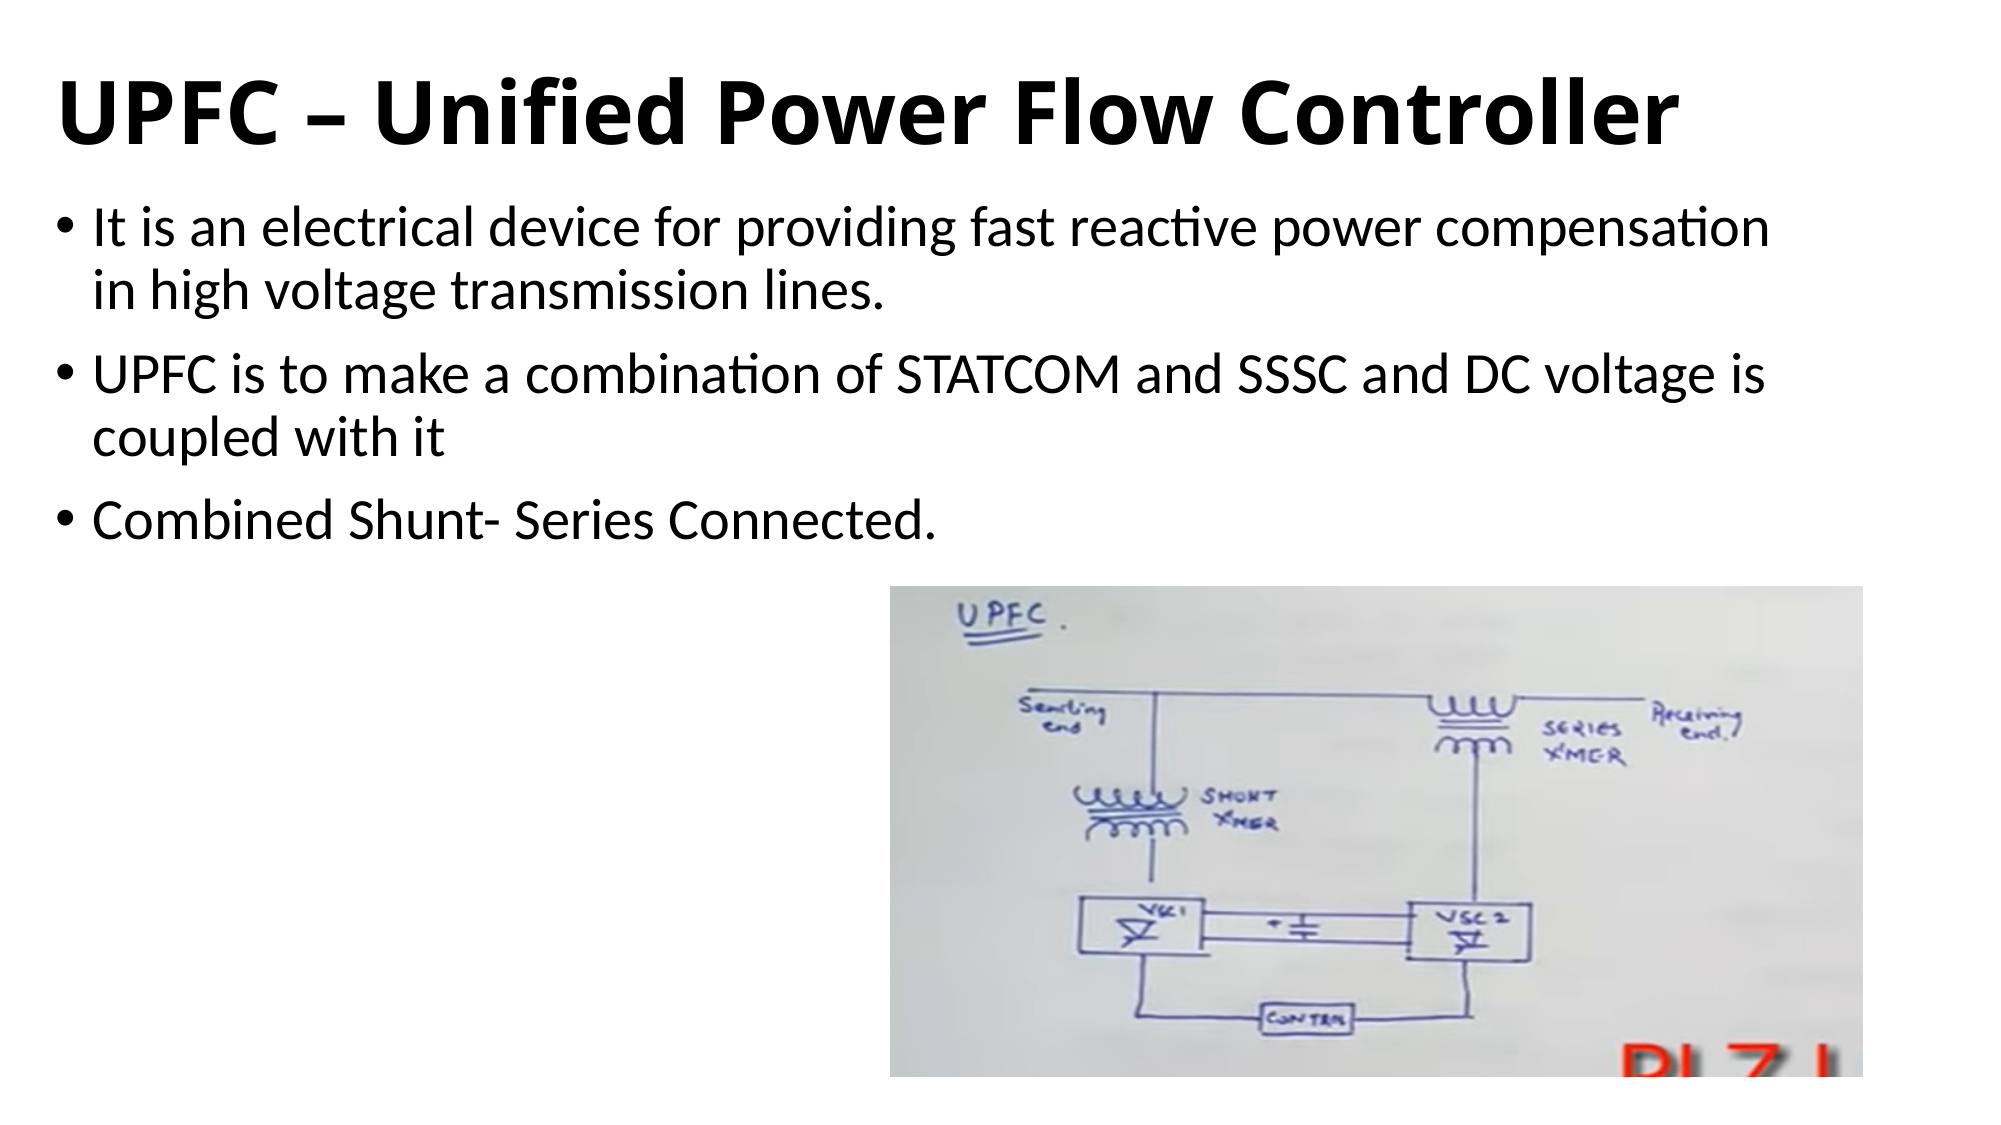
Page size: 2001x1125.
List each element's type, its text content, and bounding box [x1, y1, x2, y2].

list It is an electrical device for providing fast reactive power compensation in high voltage transmission lines. UPFC is to make a combination of STATCOM and SSSC and DC voltage is coupled with it Combined Shunt- Series Connected. [40, 188, 1829, 903]
picture [890, 586, 1863, 1077]
title UPFC – Unified Power Flow Controller [40, 59, 1863, 278]
